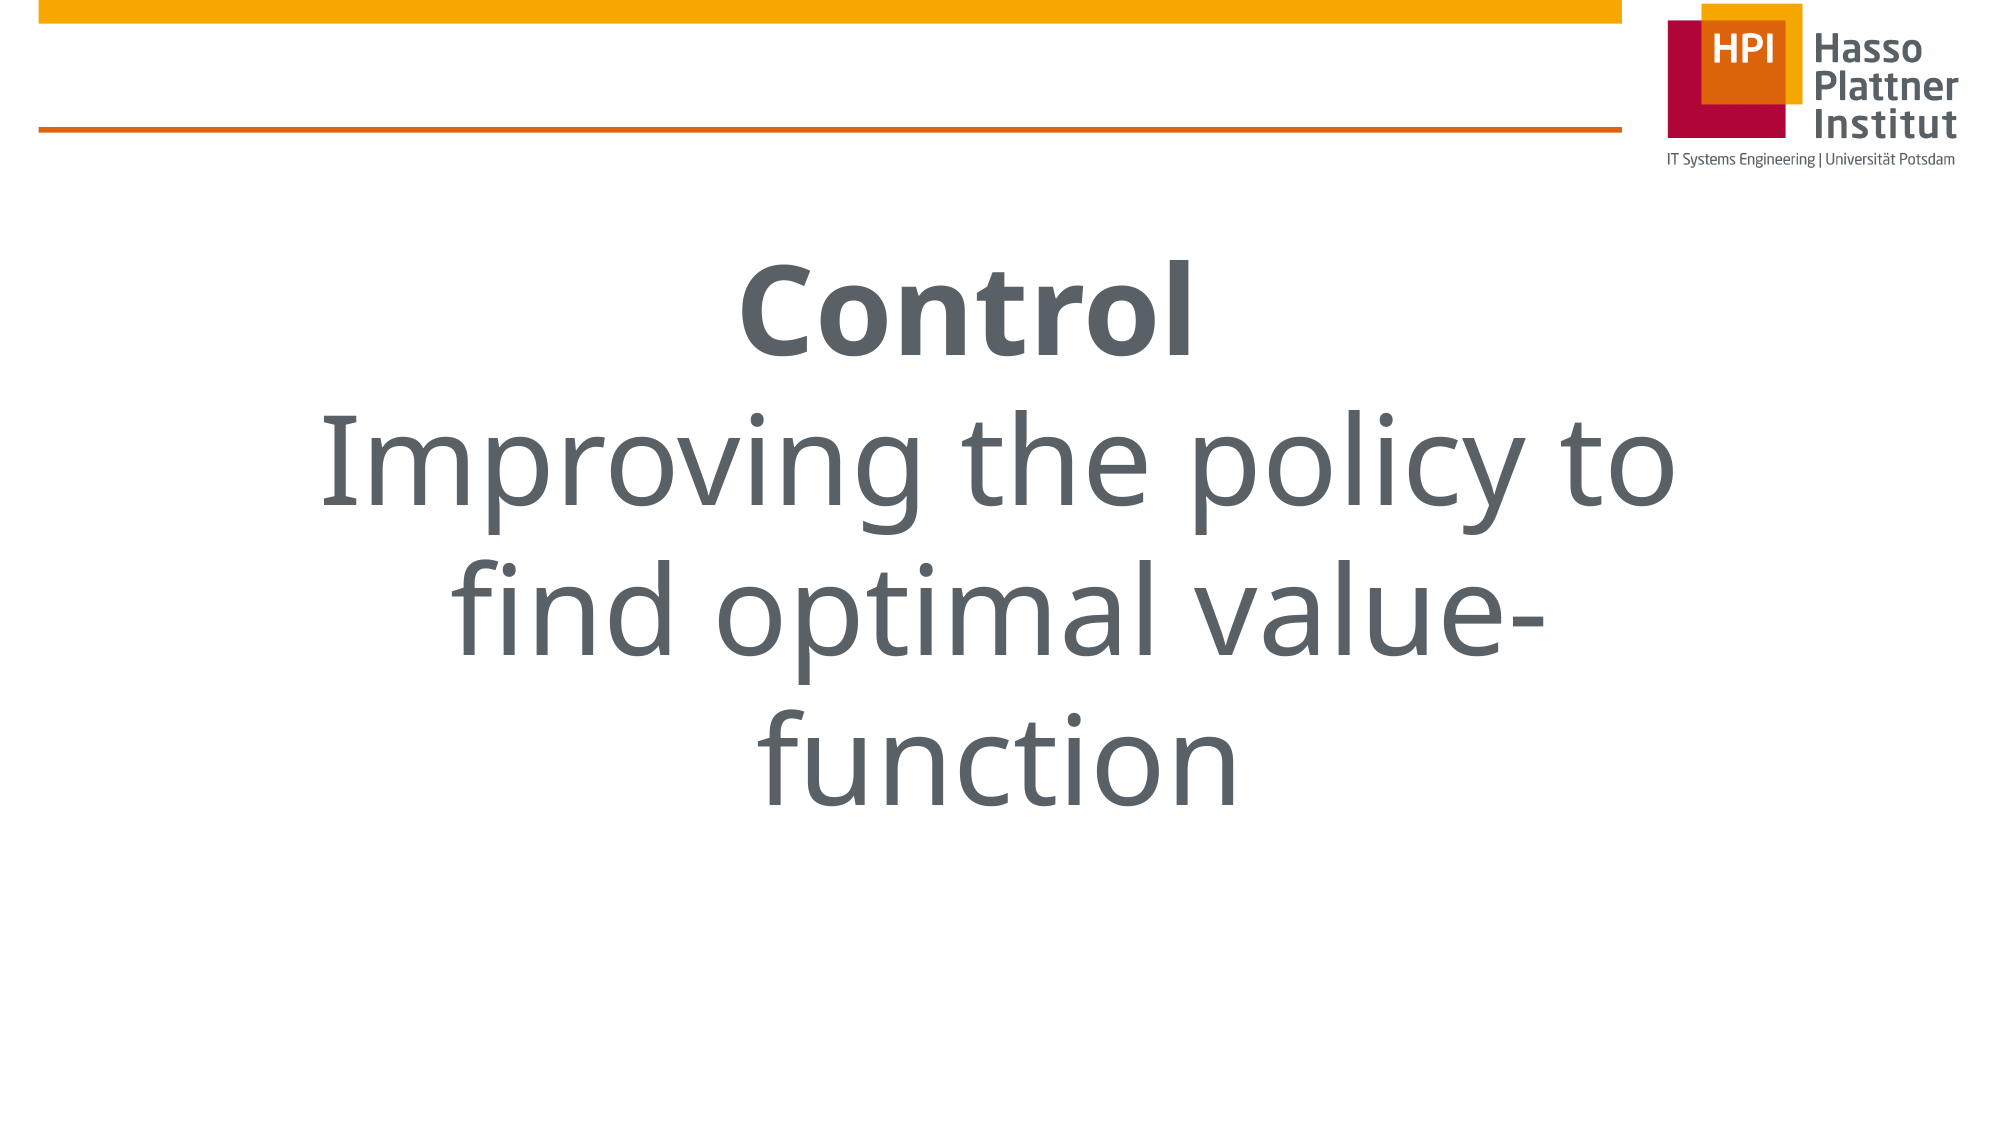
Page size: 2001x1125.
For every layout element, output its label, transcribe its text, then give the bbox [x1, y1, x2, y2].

picture [1664, 0, 1965, 170]
title Control Improving the policy to find optimal value-function [249, 200, 1750, 590]
subtitle [148, 590, 1878, 1092]
